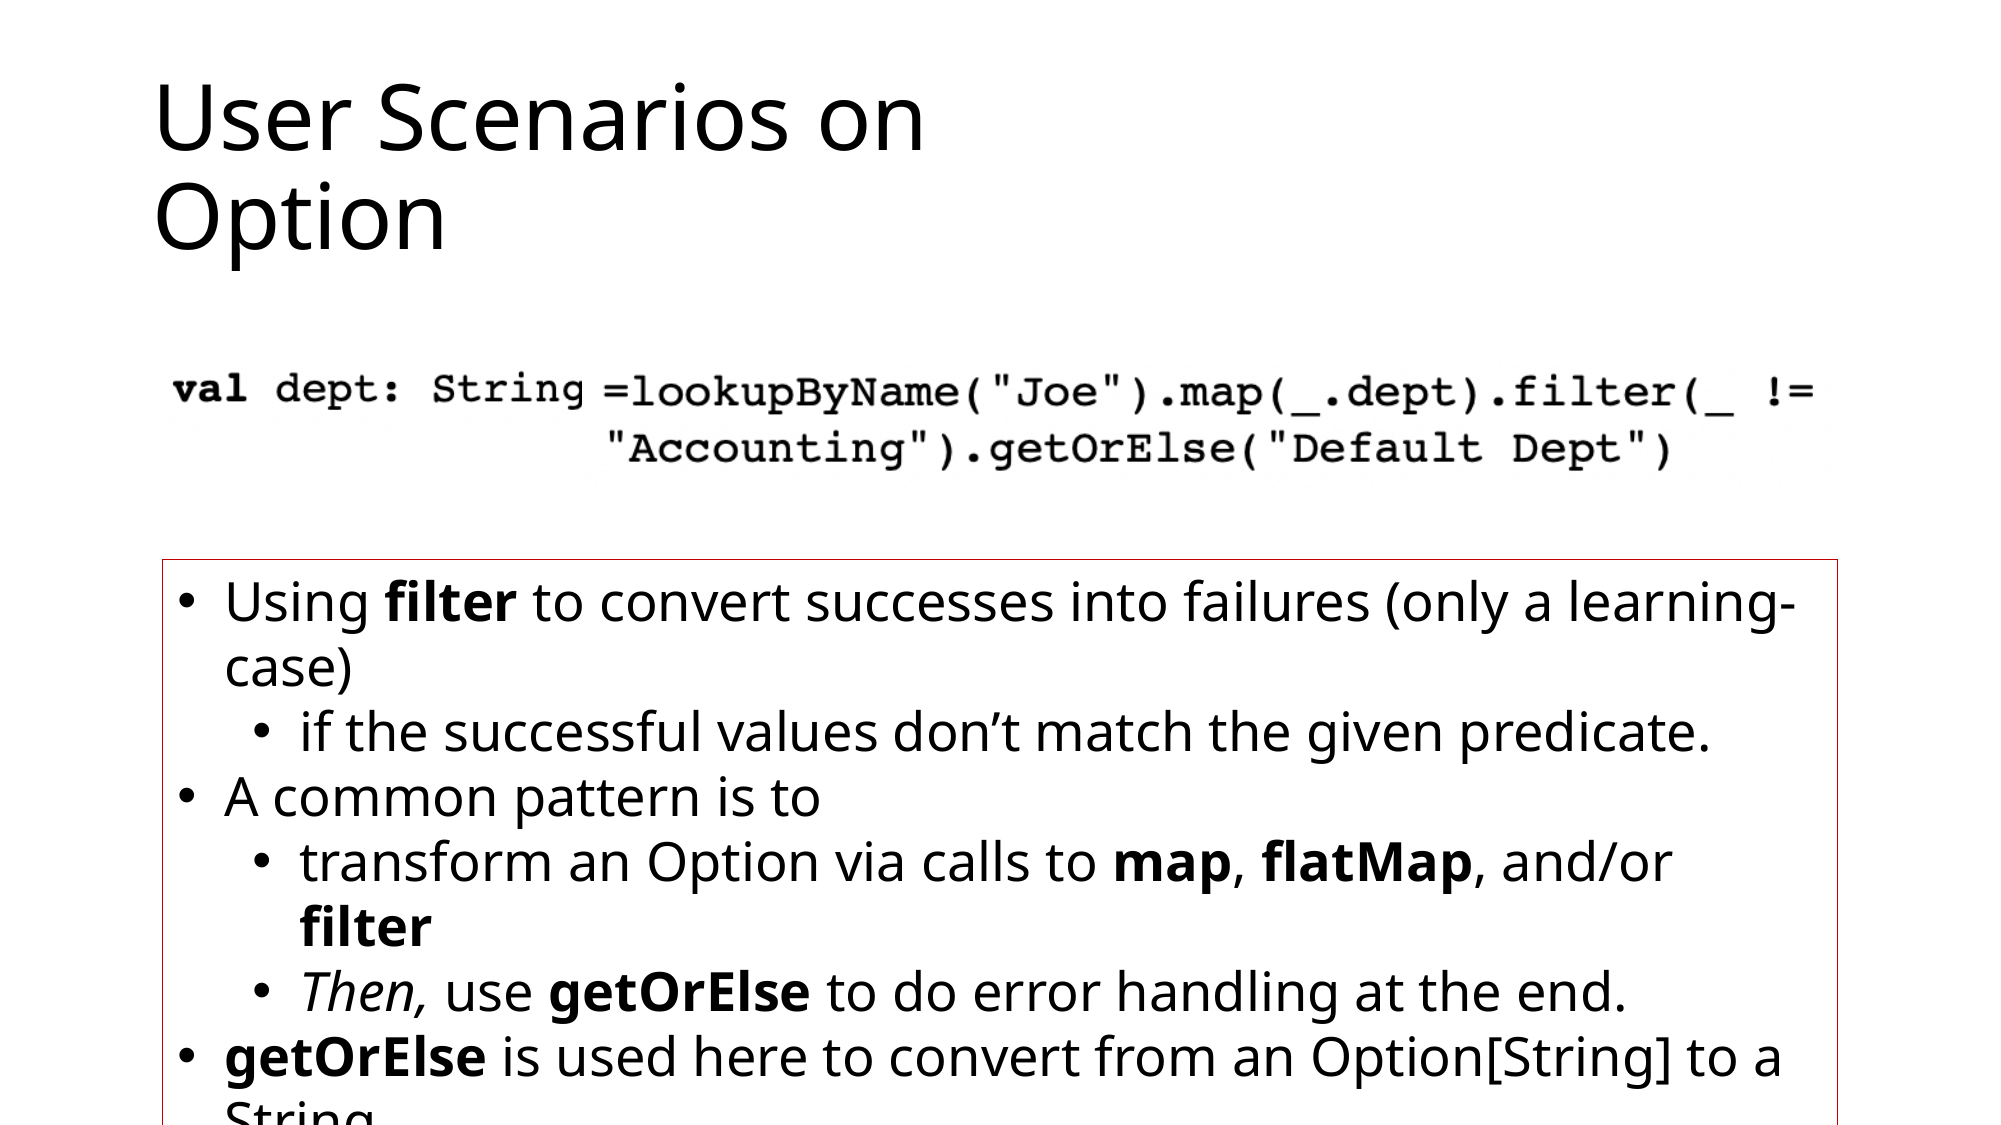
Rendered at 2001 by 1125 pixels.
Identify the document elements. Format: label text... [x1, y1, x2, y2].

text_box Using filter to convert successes into failures (only a learning-case) if the successful values don’t match the given predicate. A common pattern is to transform an Option via calls to map, flatMap, and/or filter Then, use getOrElse to do error handling at the end. getOrElse is used here to convert from an Option[String] to a String [162, 559, 1838, 1125]
title User Scenarios on Option [137, 61, 1263, 280]
picture [160, 348, 1859, 491]
